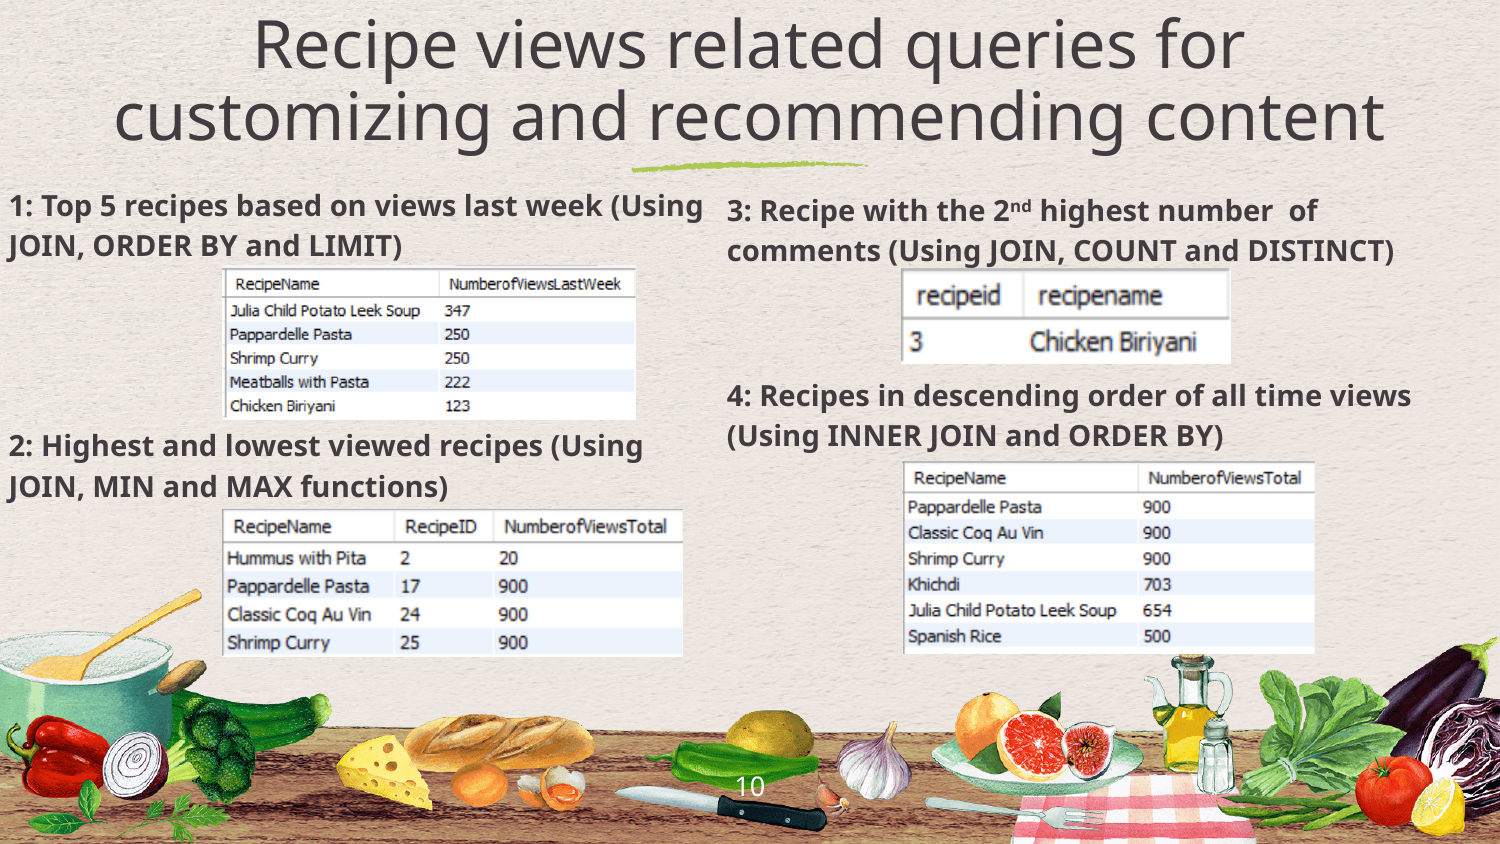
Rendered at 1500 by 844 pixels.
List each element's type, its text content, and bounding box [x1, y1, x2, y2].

title Recipe views related queries for customizing and recommending content [62, 89, 1438, 155]
slide_number 10 [705, 732, 795, 844]
picture [0, 0, 1500, 844]
text_box 1: Top 5 recipes based on views last week (Using JOIN, ORDER BY and LIMIT) [8, 182, 705, 221]
list 3: Recipe with the 2nd highest number of comments (Using JOIN, COUNT and DISTINCT) [726, 187, 1465, 226]
list 2: Highest and lowest viewed recipes (Using JOIN, MIN and MAX functions) [8, 422, 705, 462]
list 4: Recipes in descending order of all time views (Using INNER JOIN and ORDER BY) [726, 372, 1490, 420]
